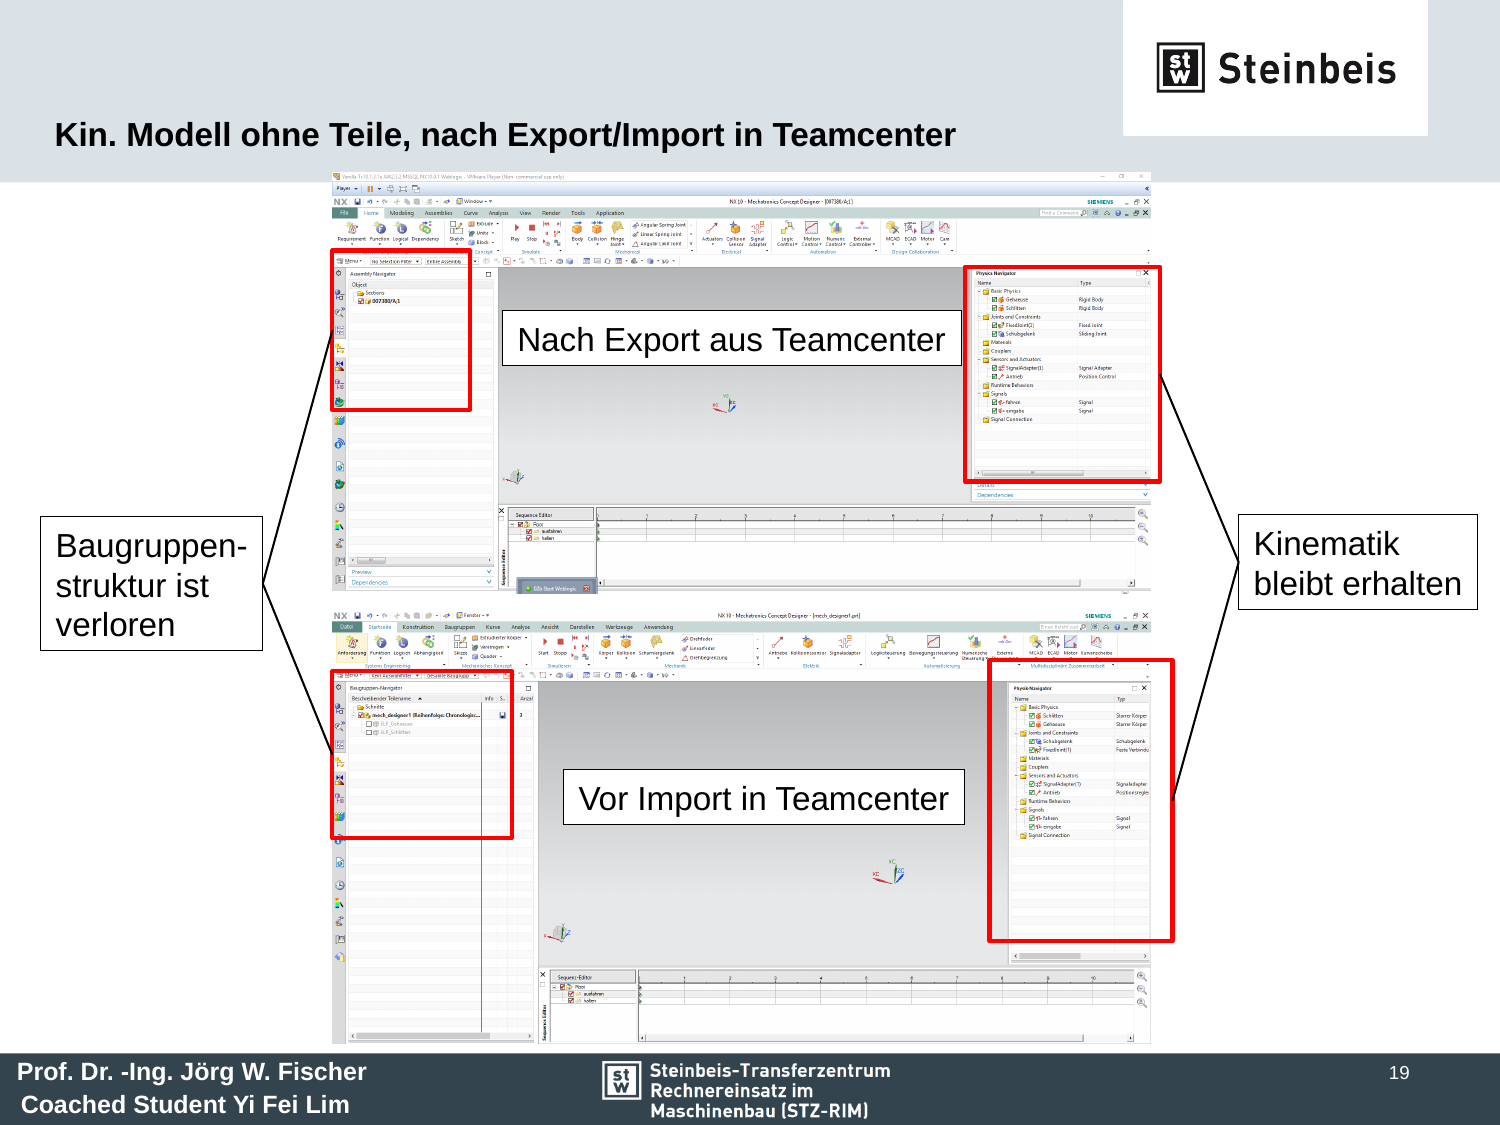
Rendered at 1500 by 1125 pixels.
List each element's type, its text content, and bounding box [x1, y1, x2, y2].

title Kin. Modell ohne Teile, nach Export/Import in Teamcenter [39, 66, 1005, 162]
picture [592, 1057, 908, 1121]
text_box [263, 584, 333, 755]
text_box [263, 329, 333, 583]
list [332, 172, 1151, 594]
picture [332, 610, 1151, 1044]
slide_number 19 [1074, 1053, 1426, 1125]
text_box [1155, 658, 1175, 943]
text_box Baugruppen- struktur ist verloren [40, 516, 258, 651]
text_box Kinematik bleibt erhalten [1242, 514, 1478, 610]
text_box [1172, 562, 1238, 801]
picture [1108, 0, 1444, 143]
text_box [1159, 374, 1238, 564]
text_box [1155, 265, 1162, 374]
